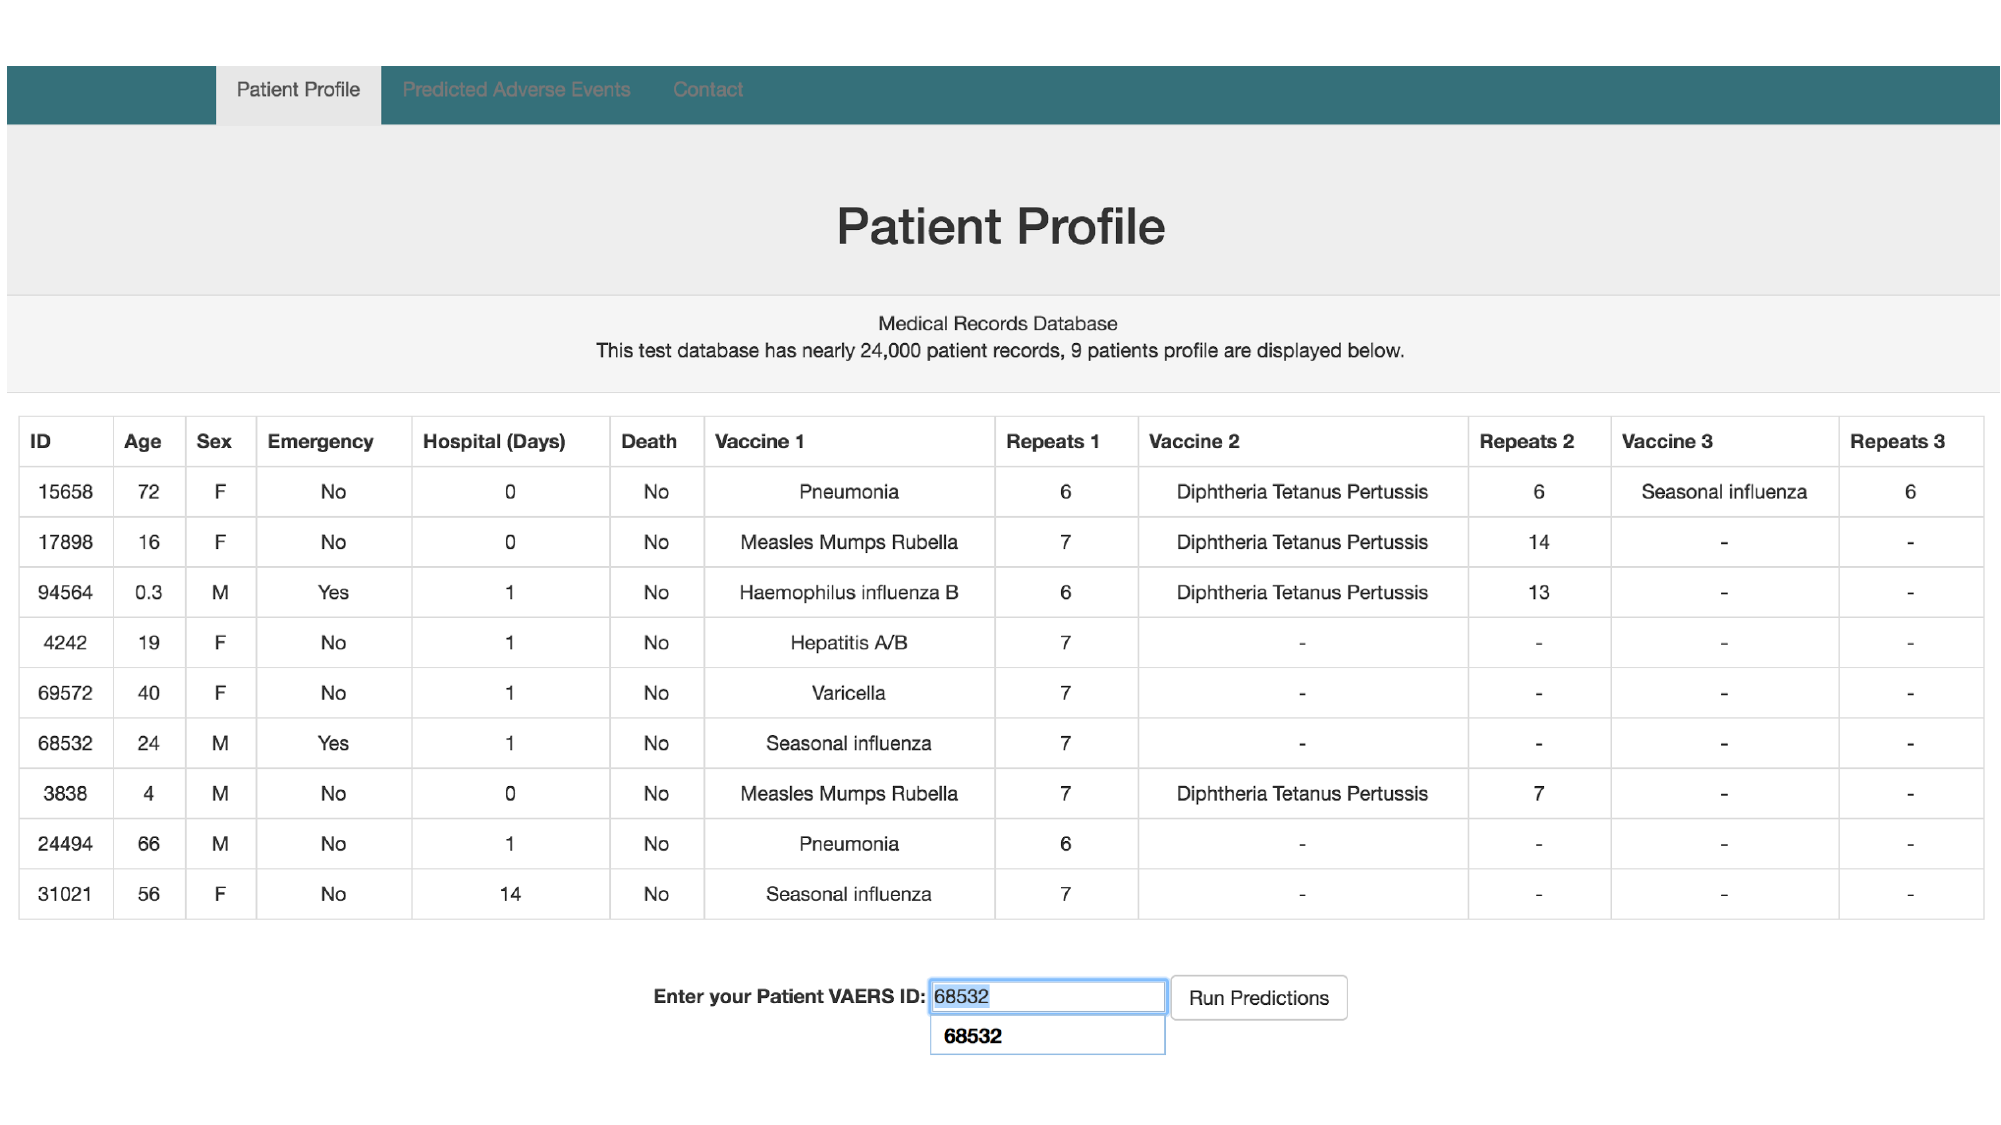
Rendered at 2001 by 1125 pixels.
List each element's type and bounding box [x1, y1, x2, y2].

picture [6, 65, 2000, 1062]
